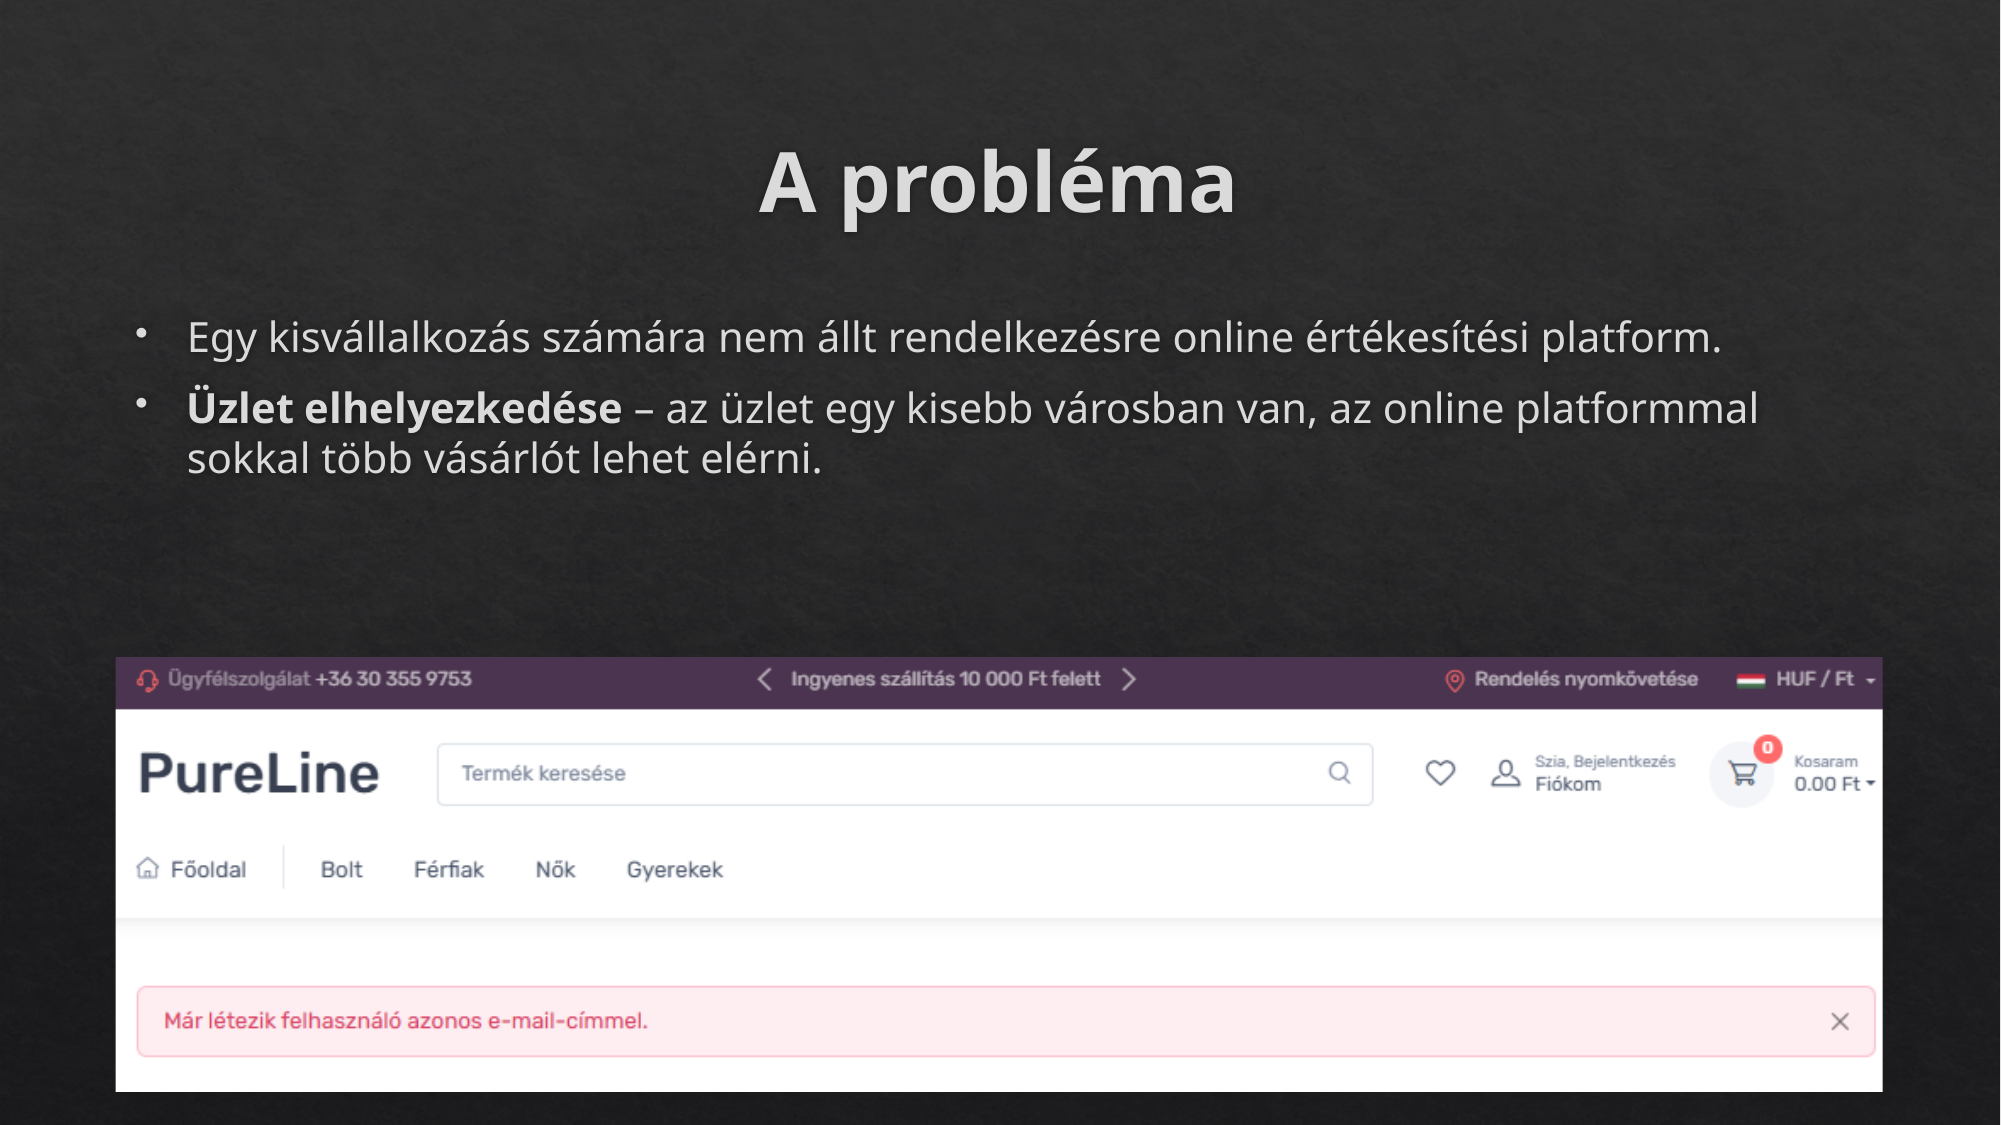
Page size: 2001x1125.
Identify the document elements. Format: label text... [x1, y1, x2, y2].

list Egy kisvállalkozás számára nem állt rendelkezésre online értékesítési platform. Üzlet elhelyezkedése – az üzlet egy kisebb városban van, az online platformmal sokkal több vásárlót lehet elérni. [115, 303, 1881, 632]
picture [115, 656, 1883, 1092]
title A probléma [149, 99, 1849, 260]
